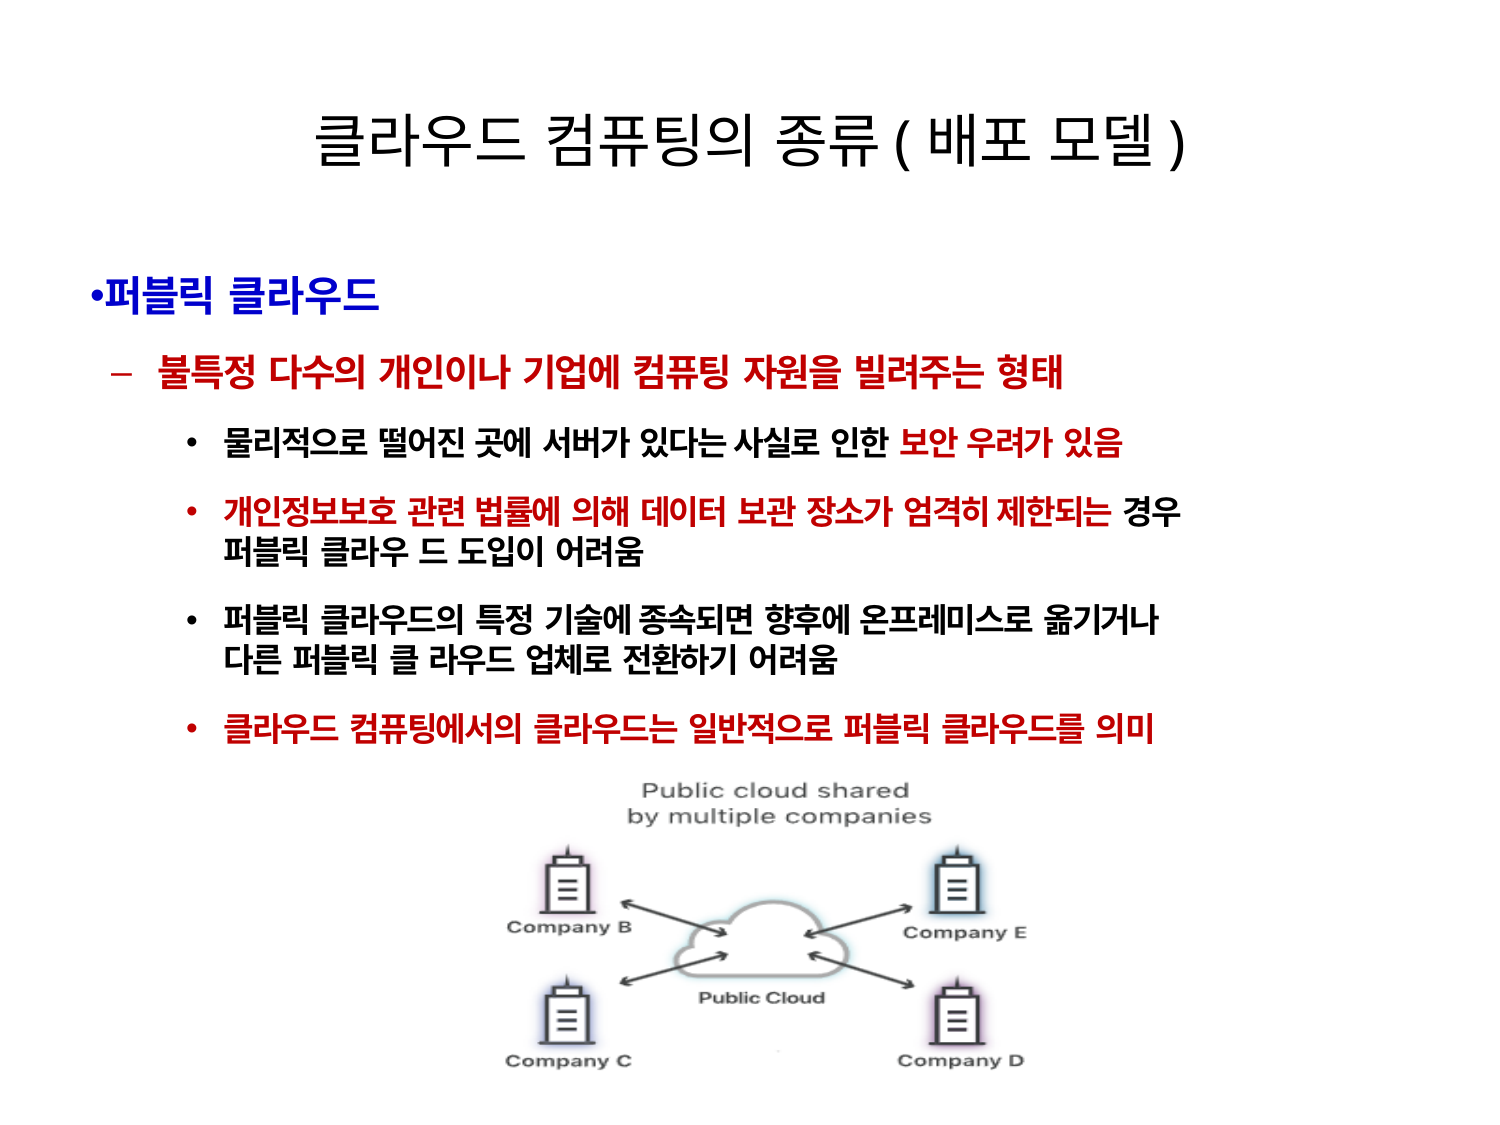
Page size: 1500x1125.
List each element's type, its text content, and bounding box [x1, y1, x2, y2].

list 퍼블릭 클라우드 불특정 다수의 개인이나 기업에 컴퓨팅 자원을 빌려주는 형태 물리적으로 떨어진 곳에 서버가 있다는 사실로 인한 보안 우려가 있음 개인정보보호 관련 법률에 의해 데이터 보관 장소가 엄격히 제한되는 경우 퍼블릭 클라우 드 도입이 어려움 퍼블릭 클라우드의 특정 기술에 종속되면 향후에 온프레미스로 옮기거나 다른 퍼블릭 클 라우드 업체로 전환하기 어려움 클라우드 컴퓨팅에서의 클라우드는 일반적으로 퍼블릭 클라우드를 의미 [75, 262, 1425, 1005]
title 클라우드 컴퓨팅의 종류(배포 모델) [75, 45, 1425, 233]
picture [477, 770, 1053, 1086]
